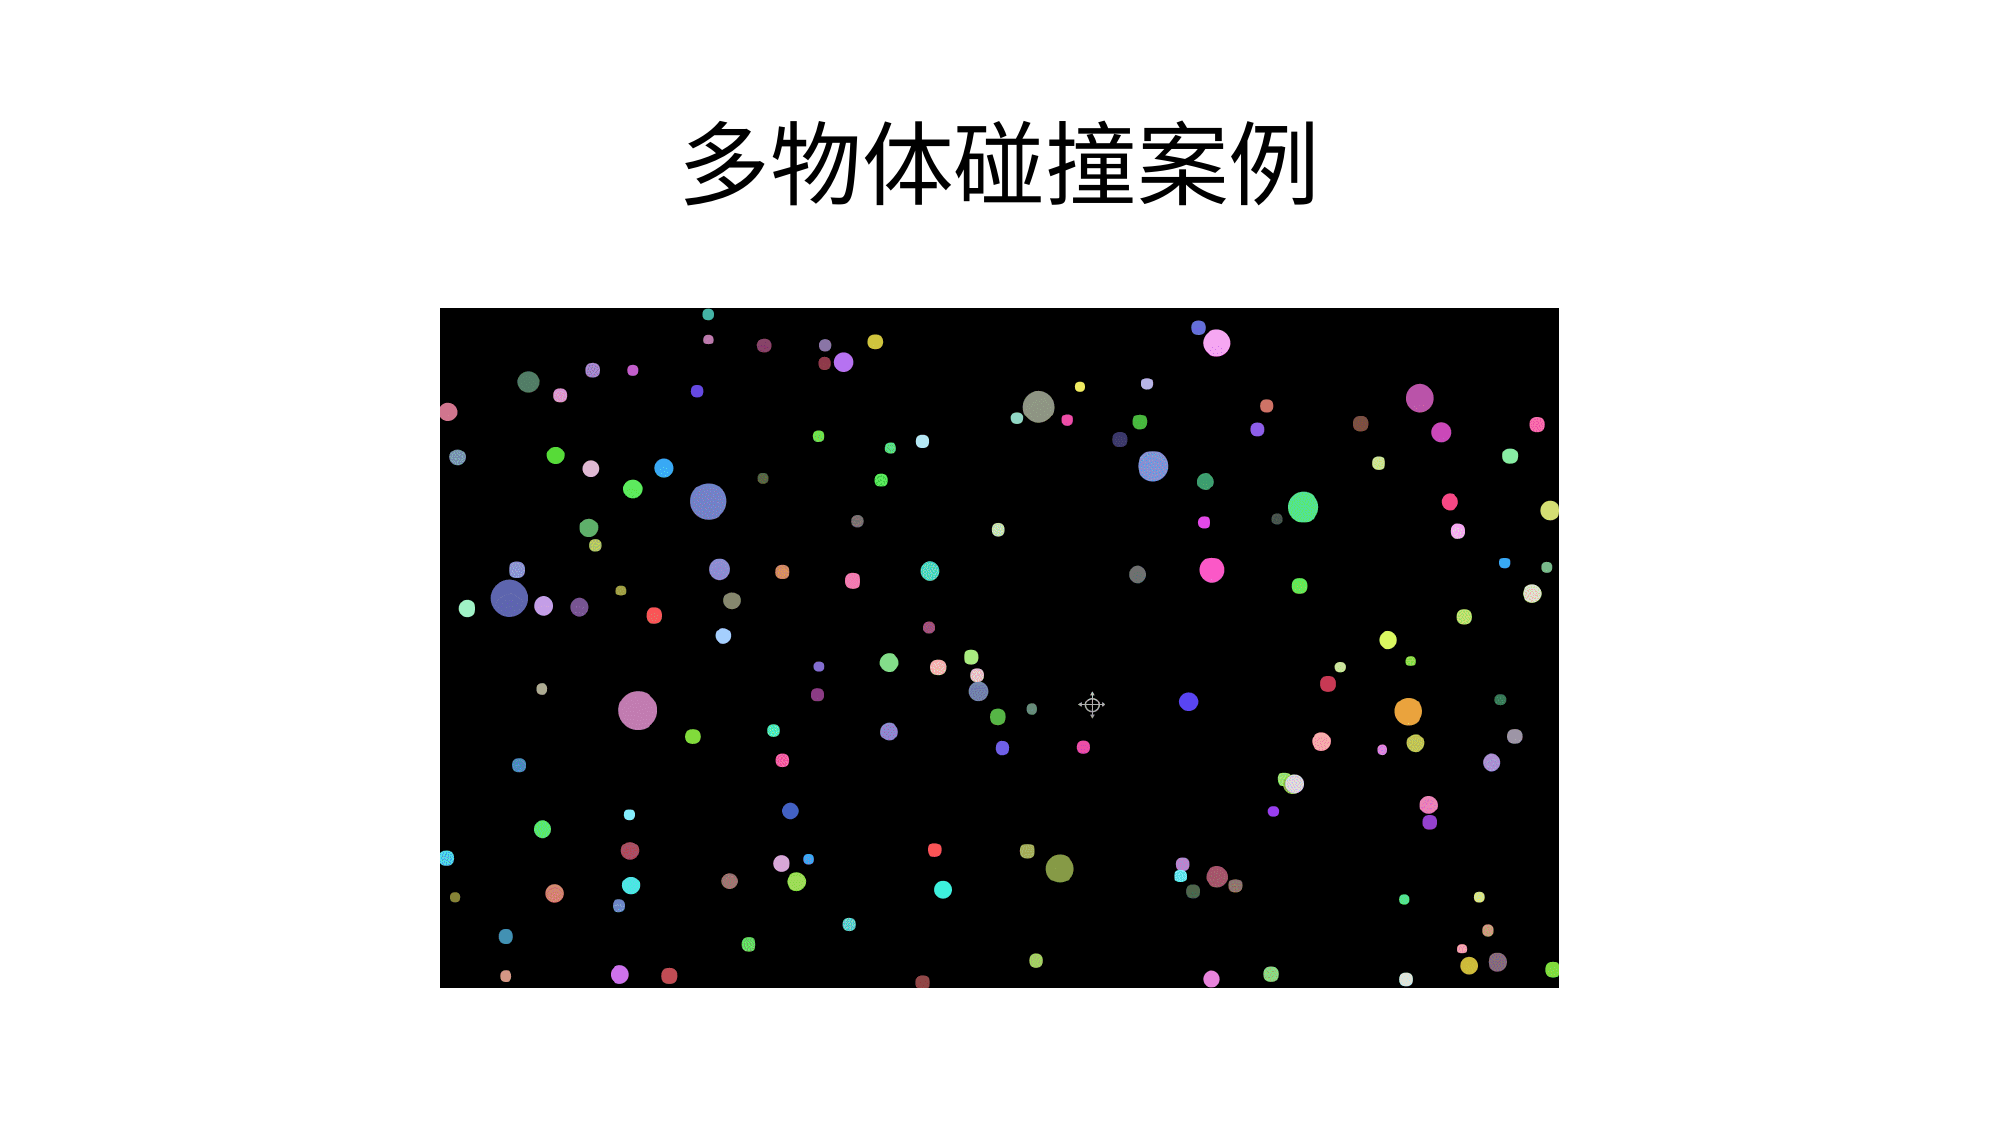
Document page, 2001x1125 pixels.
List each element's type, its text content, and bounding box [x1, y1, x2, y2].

title 多物体碰撞案例 [137, 59, 1863, 278]
picture [440, 308, 1559, 988]
